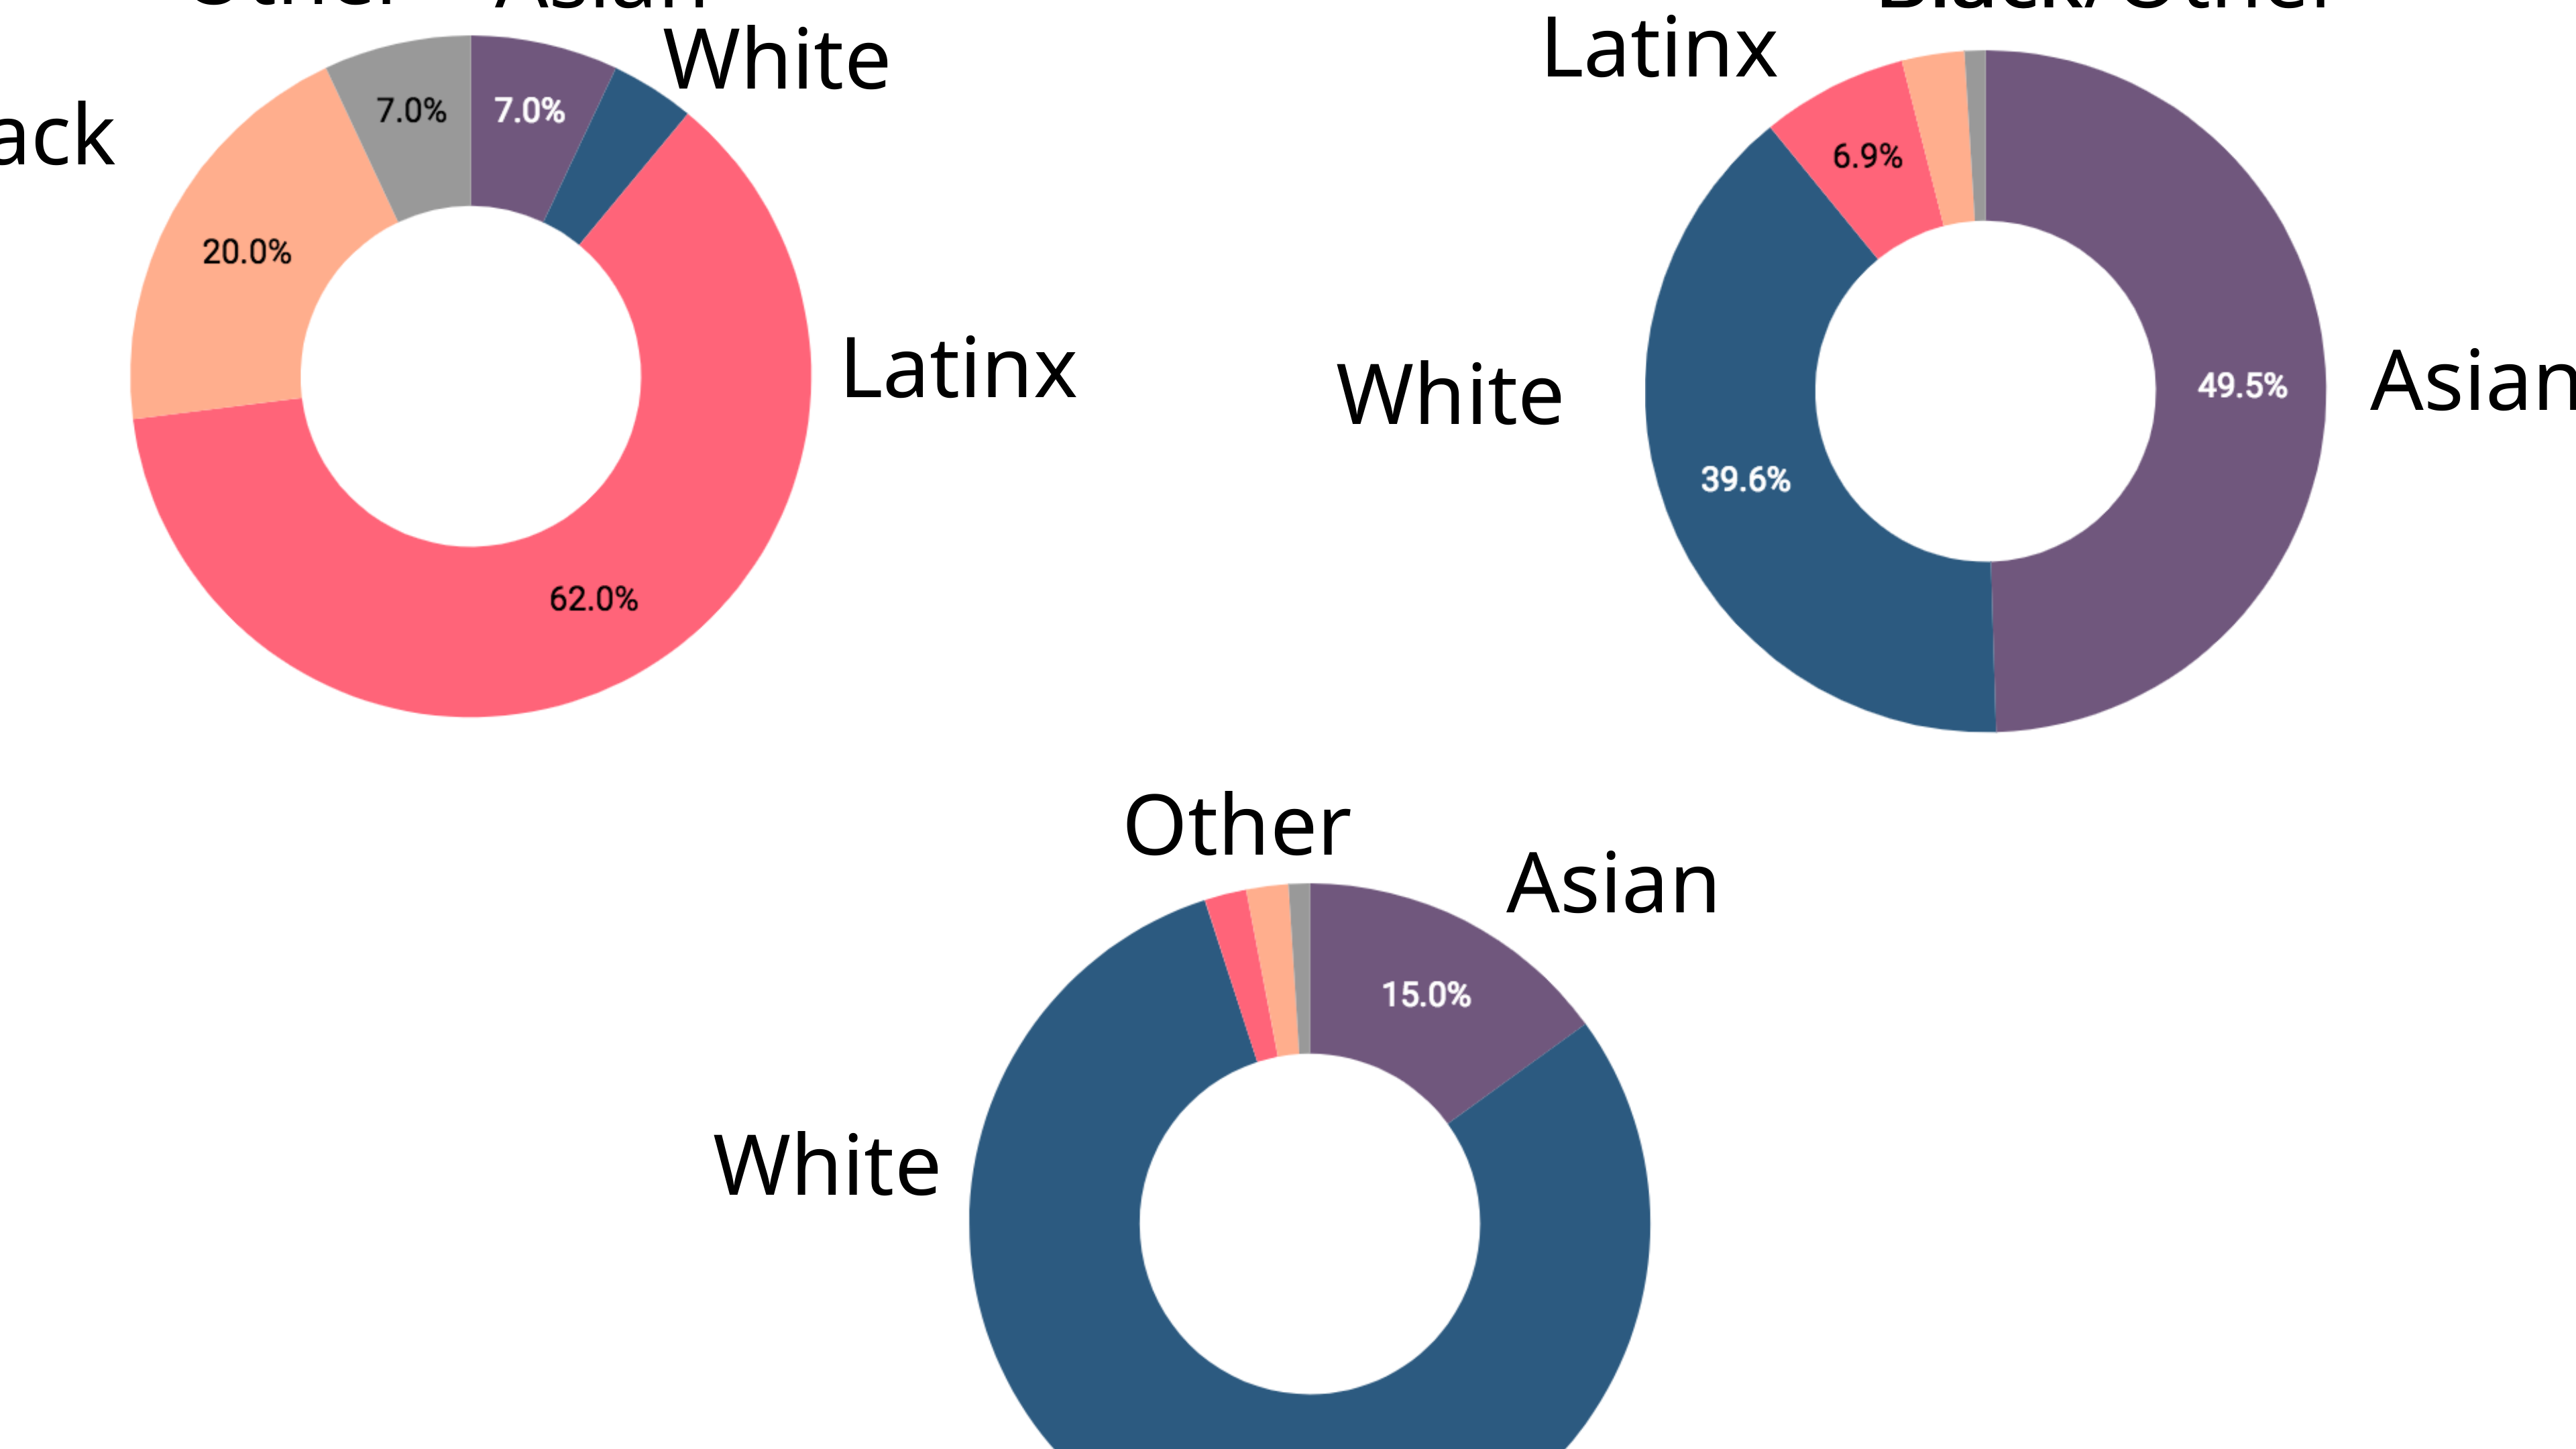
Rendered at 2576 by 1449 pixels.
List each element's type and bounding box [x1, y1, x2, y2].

text_box [0, 0, 1164, 730]
text_box [703, 766, 1832, 1449]
text_box [1326, 0, 2576, 739]
